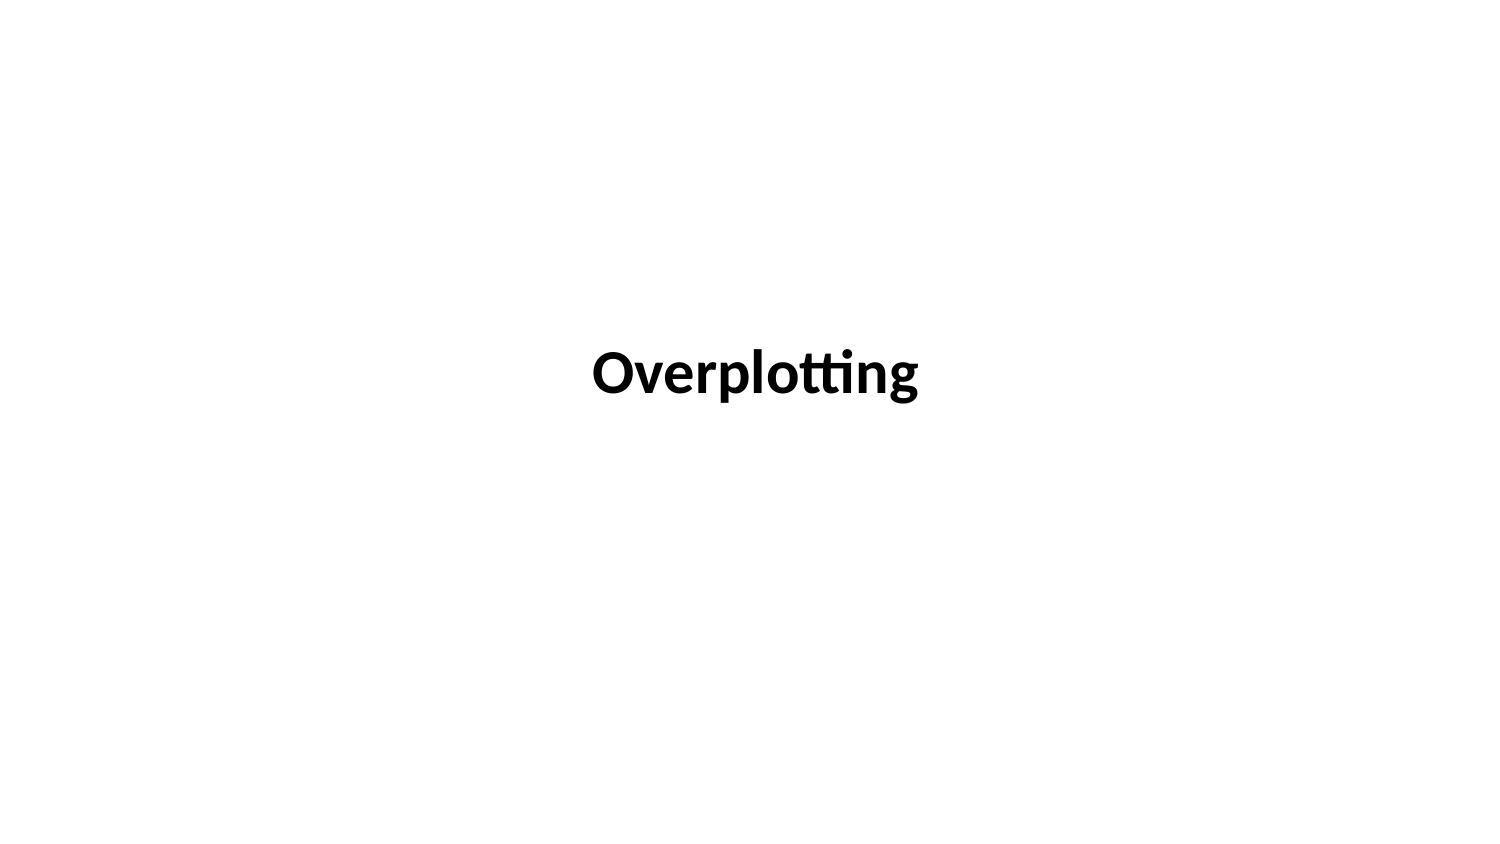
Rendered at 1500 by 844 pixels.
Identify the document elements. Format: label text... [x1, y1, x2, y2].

title Overplotting [118, 323, 1394, 491]
